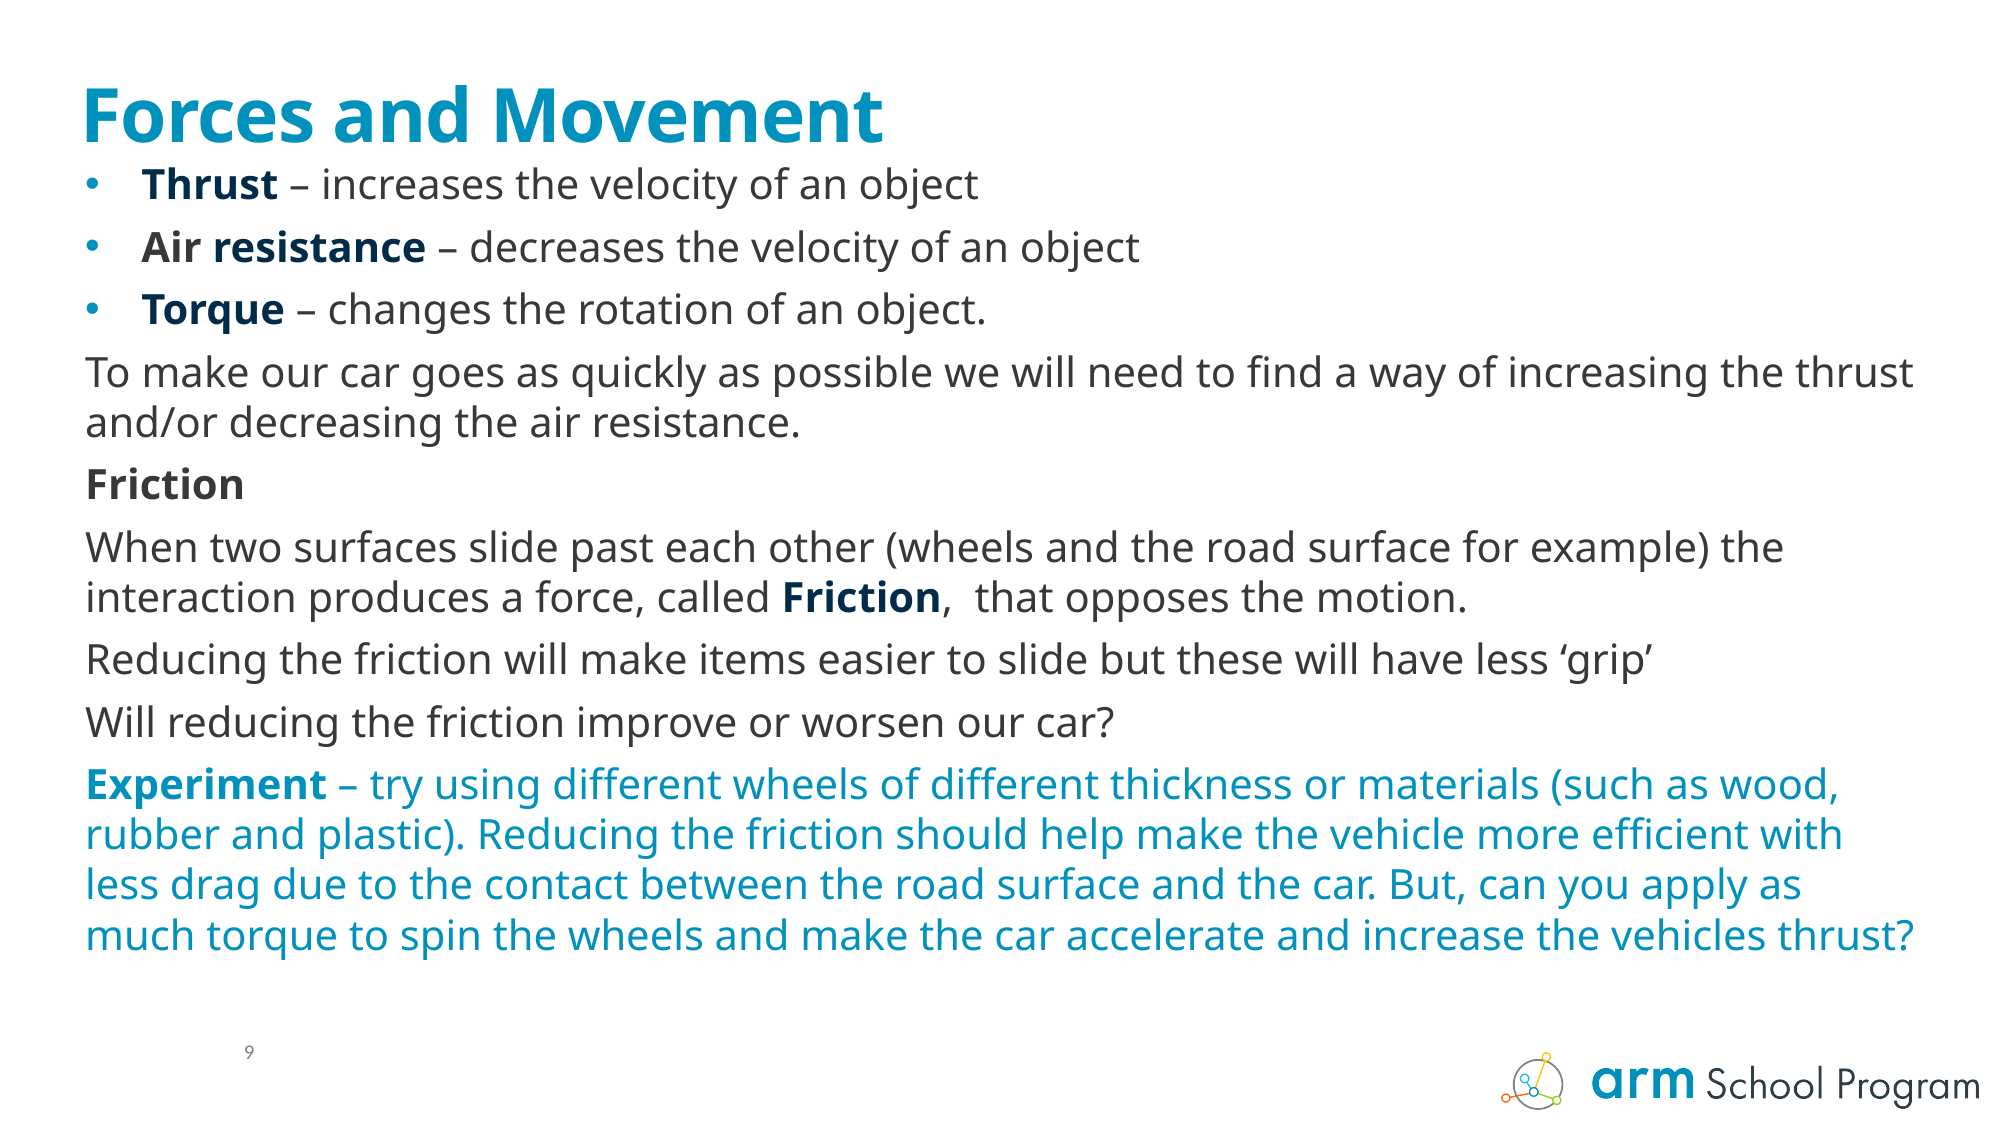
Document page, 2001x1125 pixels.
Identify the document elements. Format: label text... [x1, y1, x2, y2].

list Thrust – increases the velocity of an object Air resistance – decreases the velocity of an object Torque – changes the rotation of an object. To make our car goes as quickly as possible we will need to find a way of increasing the thrust and/or decreasing the air resistance. Friction When two surfaces slide past each other (wheels and the road surface for example) the interaction produces a force, called Friction, that opposes the motion. Reducing the friction will make items easier to slide but these will have less ‘grip’ Will reducing the friction improve or worsen our car? Experiment – try using different wheels of different thickness or materials (such as wood, rubber and plastic). Reducing the friction should help make the vehicle more efficient with less drag due to the contact between the road surface and the car. But, can you apply as much torque to spin the wheels and make the car accelerate and increase the vehicles thrust? [85, 157, 1920, 912]
picture [1501, 1052, 1979, 1110]
title Forces and Movement [80, 48, 1915, 158]
